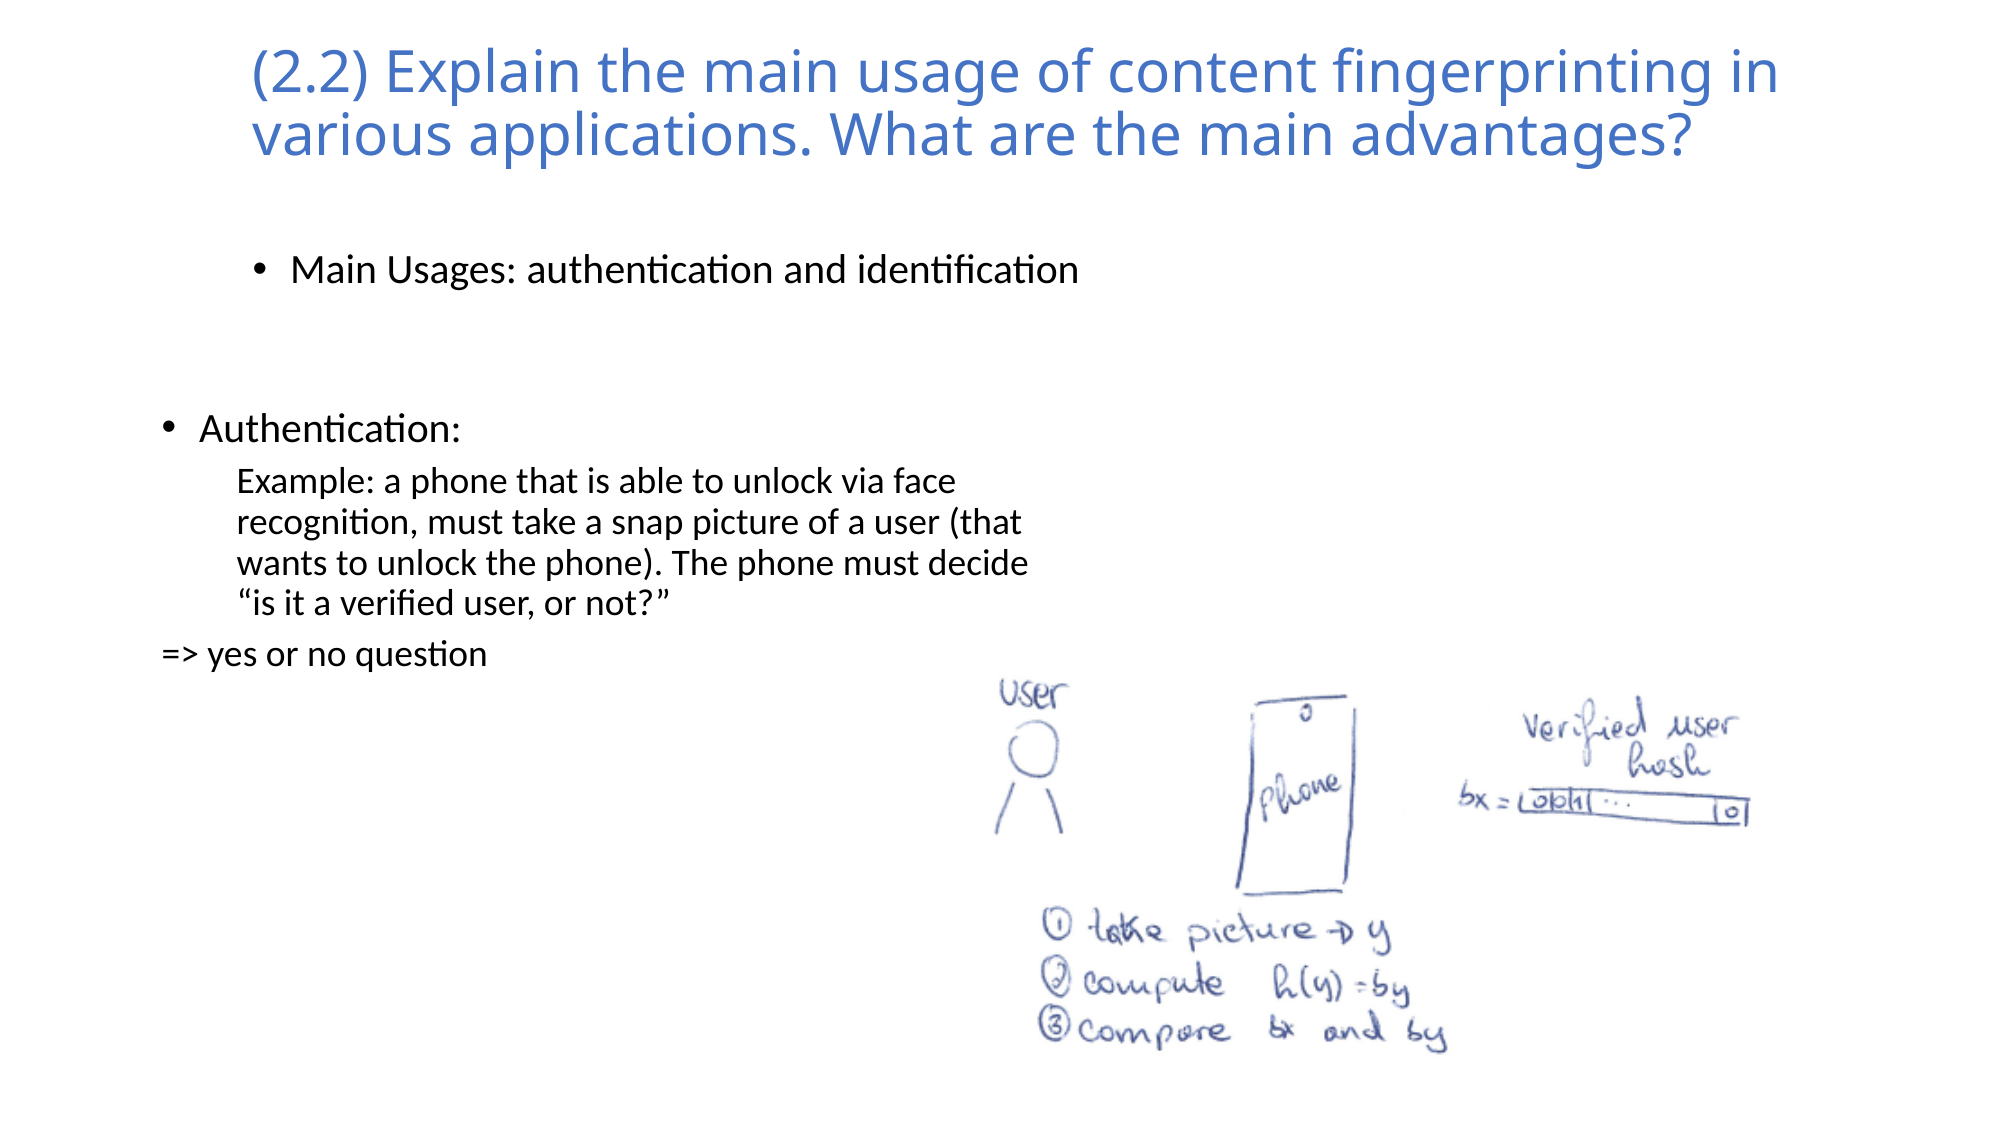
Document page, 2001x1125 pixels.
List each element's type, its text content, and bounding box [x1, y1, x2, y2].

picture [964, 655, 1785, 1069]
text_box Authentication: Example: a phone that is able to unlock via face recognition, must take a snap picture of a user (that wants to unlock the phone). The phone must decide “is it a verified user, or not?” => yes or no question [146, 398, 1071, 727]
list Main Usages: authentication and identification [237, 240, 1875, 328]
title (2.2) Explain the main usage of content fingerprinting in various applications. What are the main advantages? [237, 34, 1875, 194]
